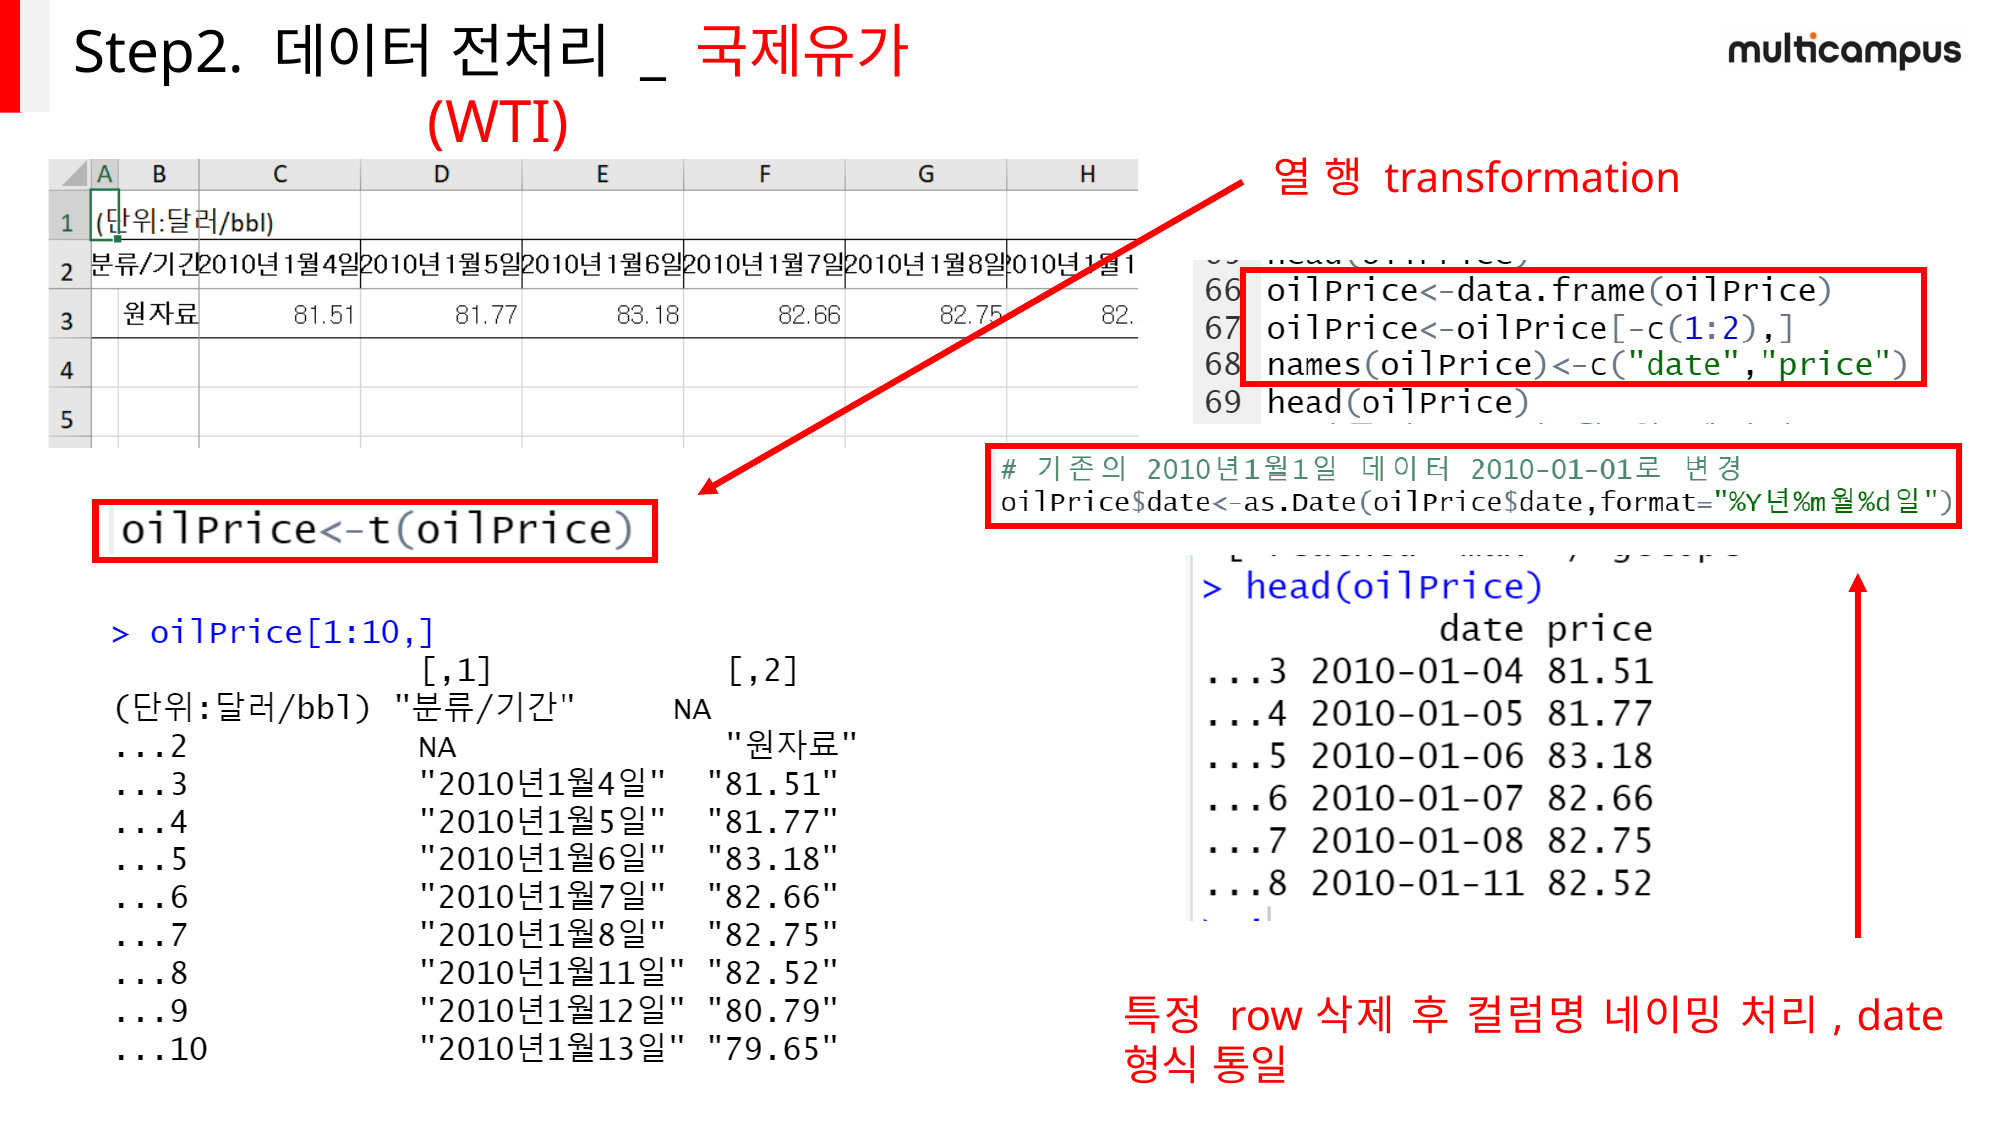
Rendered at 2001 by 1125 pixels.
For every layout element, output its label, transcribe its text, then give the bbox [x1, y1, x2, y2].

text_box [697, 181, 1243, 495]
text_box [0, 0, 22, 114]
picture [1722, 25, 1966, 74]
picture [109, 614, 866, 1069]
text_box [95, 501, 656, 561]
text_box [20, 0, 50, 112]
text_box [1243, 445, 1960, 451]
text_box 열 행 transformation [1259, 143, 1936, 209]
picture [988, 451, 1966, 521]
picture [48, 159, 1139, 448]
text_box [987, 495, 1960, 527]
picture [1243, 260, 1936, 424]
text_box 특정 row삭제 후 컬럼명 네이밍 처리, date 형식 통일 [1108, 981, 1960, 1097]
text_box Step2. 데이터 전처리 _ 국제유가(WTI) [34, 6, 964, 162]
picture [109, 504, 642, 554]
picture [1185, 555, 1738, 921]
